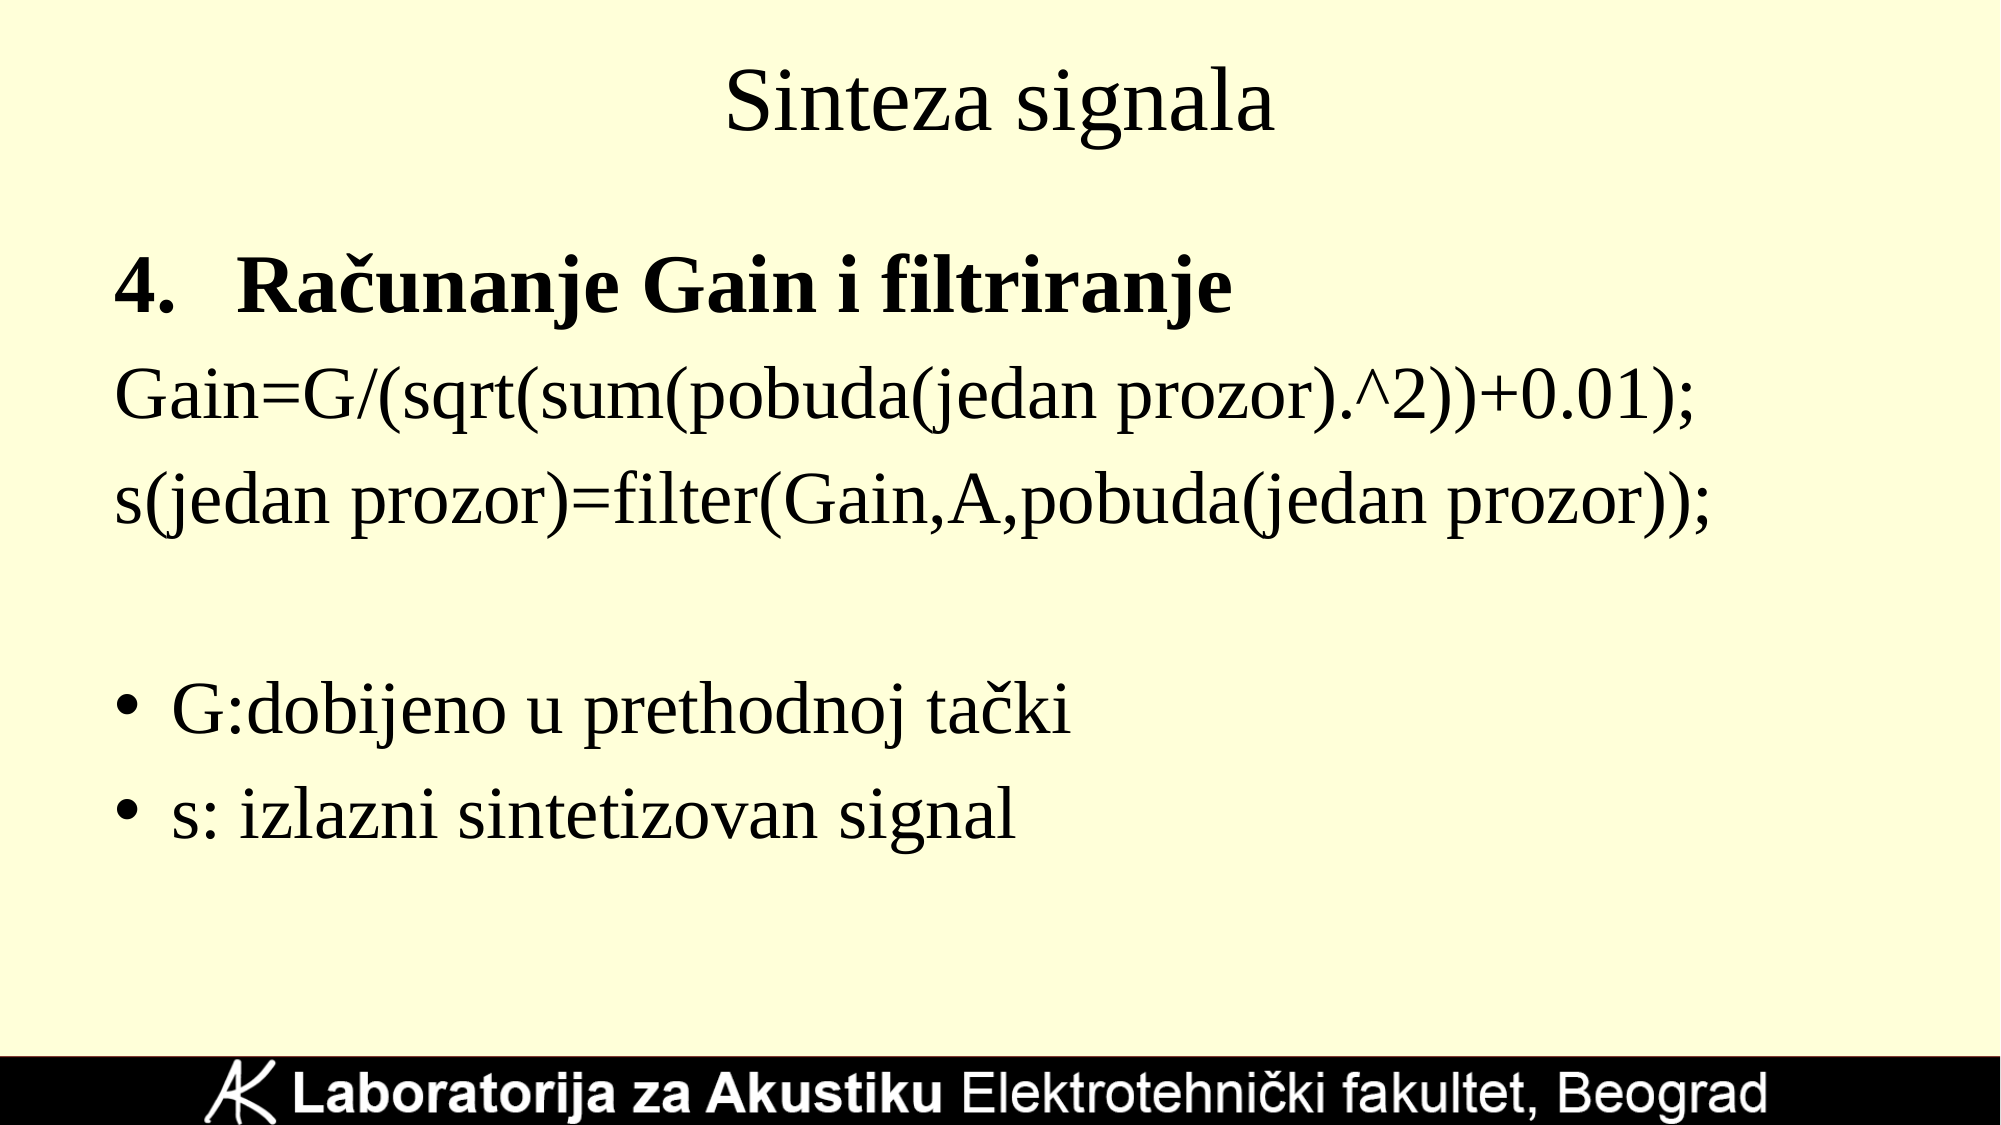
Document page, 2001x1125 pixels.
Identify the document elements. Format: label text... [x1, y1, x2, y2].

text_box Računanje Gain i filtriranje Gain=G/(sqrt(sum(pobuda(jedan prozor).^2))+0.01); s(jedan prozor)=filter(Gain,A,pobuda(jedan prozor)); G:dobijeno u prethodnoj tački s: izlazni sintetizovan signal [99, 221, 1900, 904]
picture [0, 0, 2001, 1125]
title Sinteza signala [324, 0, 1675, 188]
